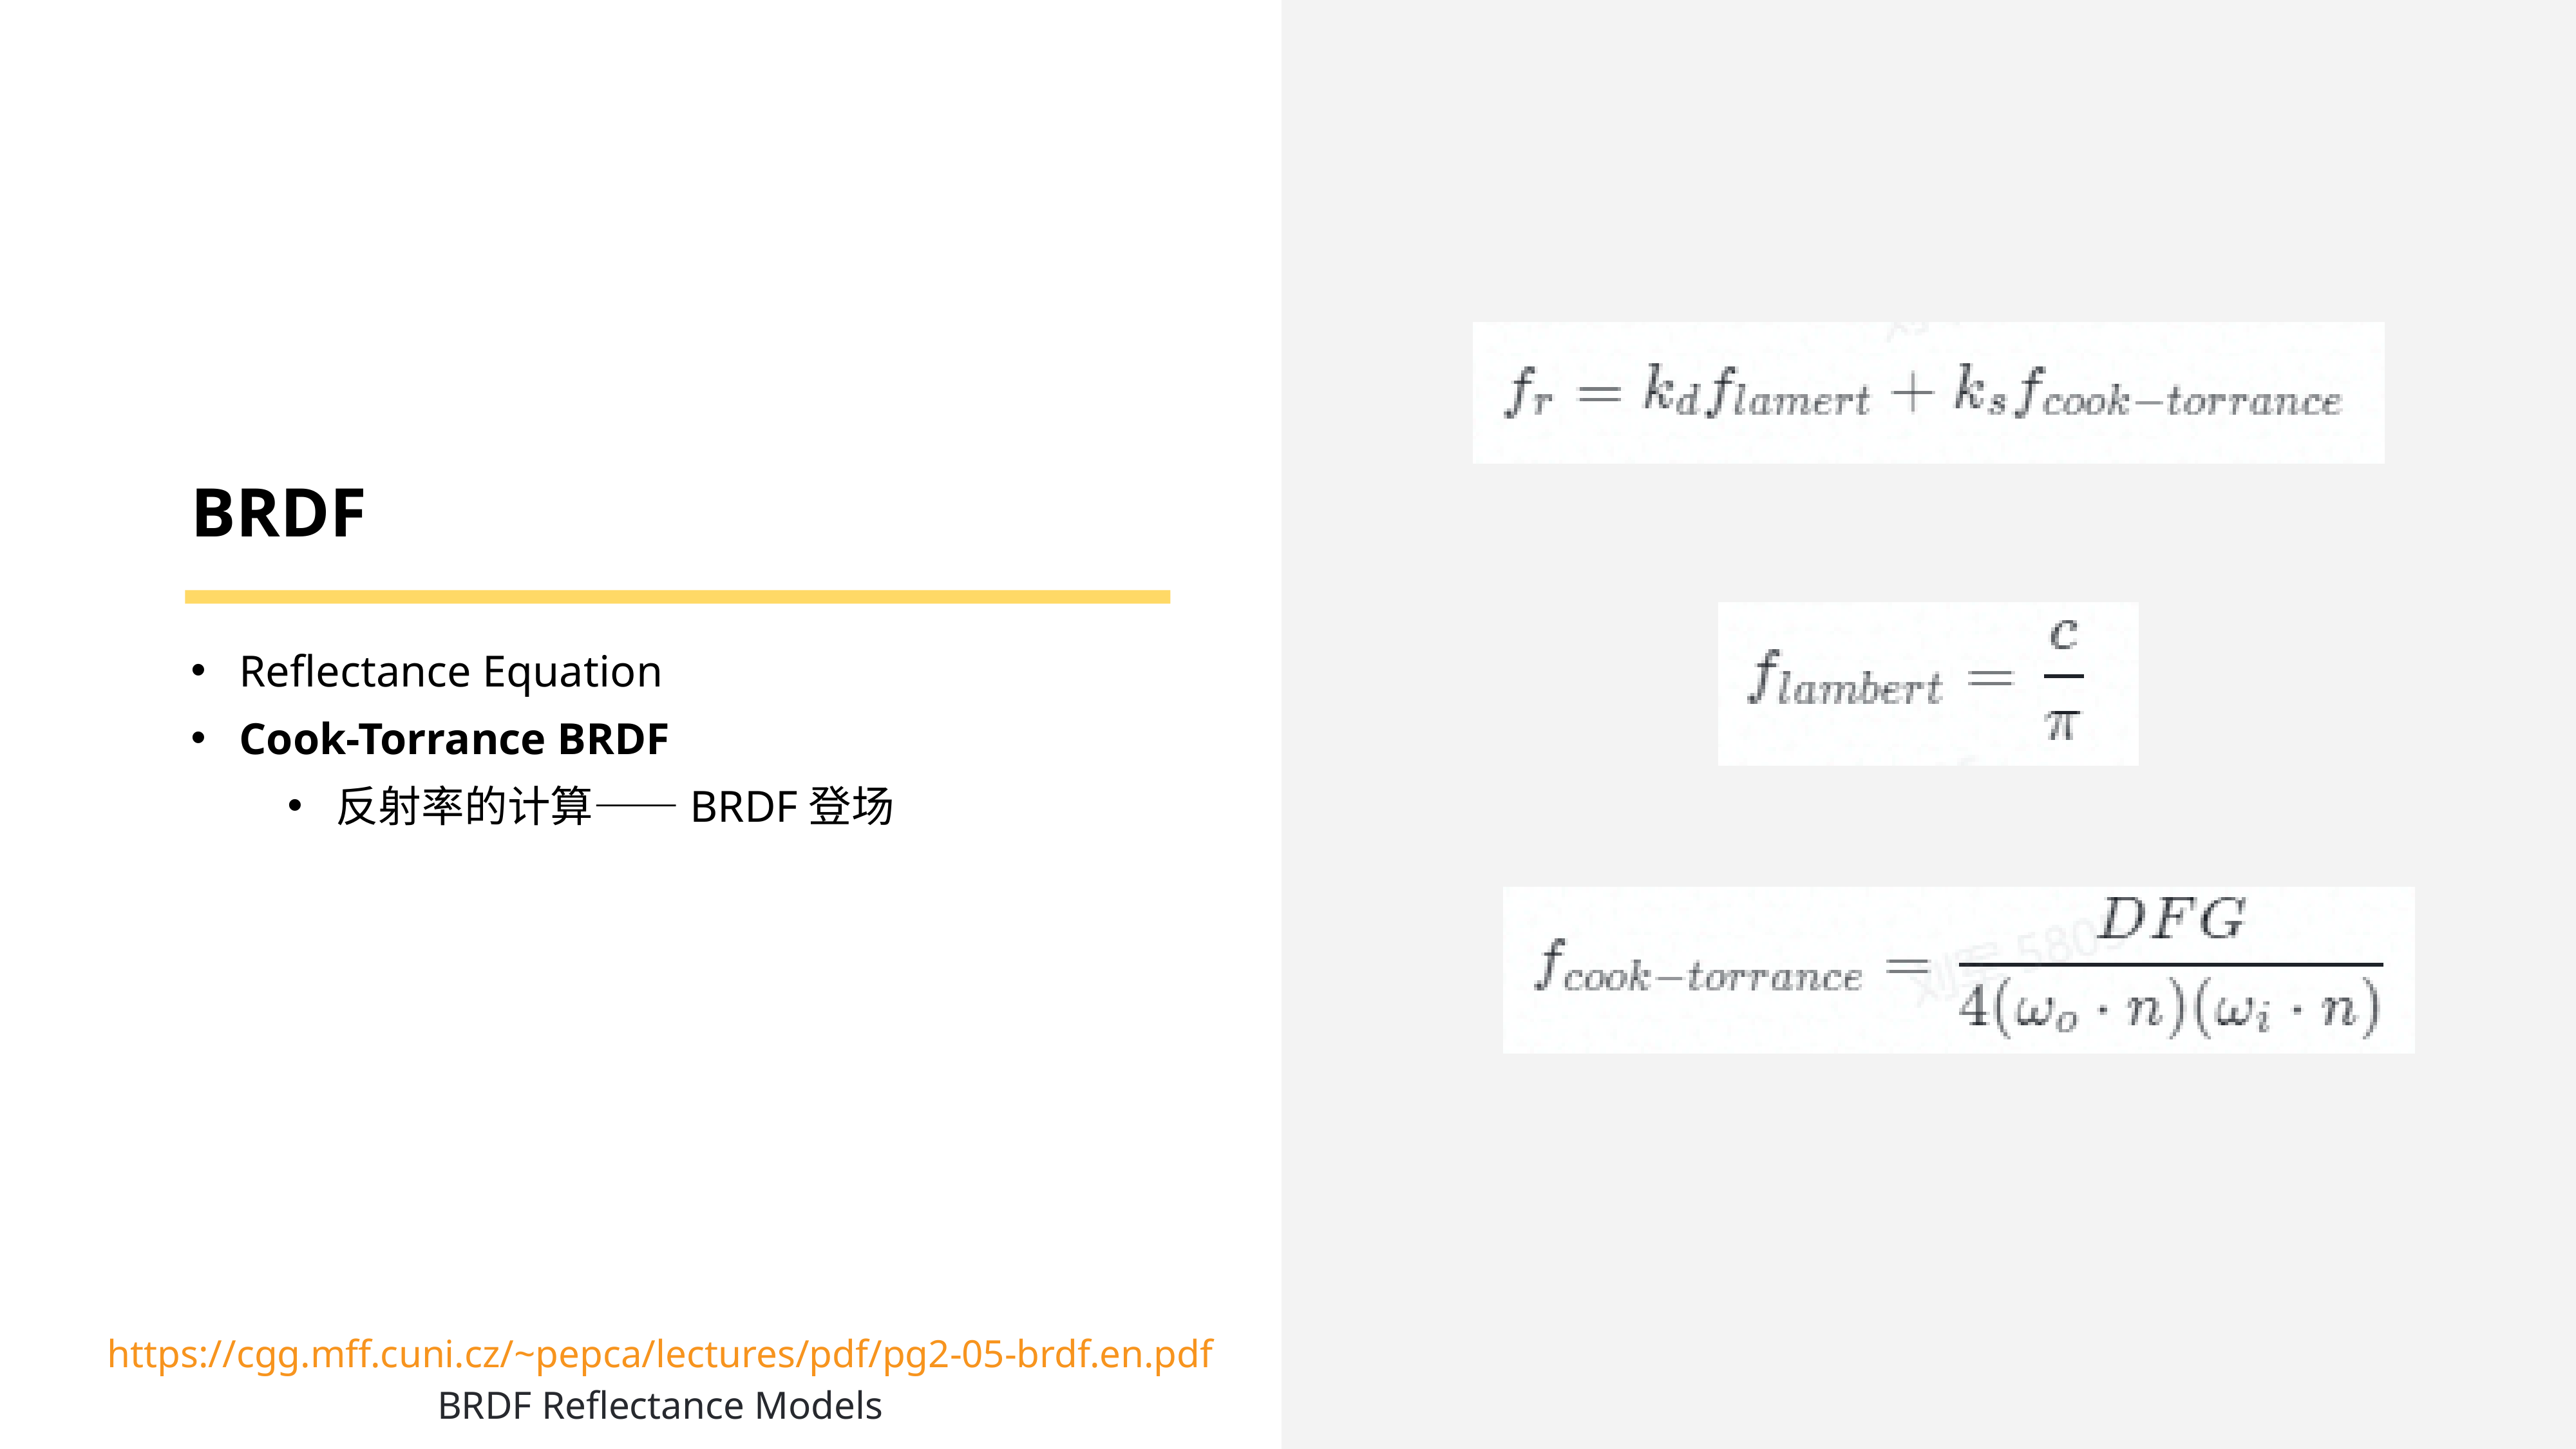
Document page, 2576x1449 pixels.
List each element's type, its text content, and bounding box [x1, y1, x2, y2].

picture [1718, 602, 2139, 766]
text_box https://cgg.mff.cuni.cz/~pepca/lectures/pdf/pg2-05-brdf.en.pdf BRDF Reflectance Models [102, 1325, 1219, 1432]
text_box Reflectance Equation Cook-Torrance BRDF 反射率的计算——BRDF登场 [185, 638, 1171, 904]
text_box [185, 590, 1171, 604]
picture [1503, 887, 2415, 1054]
text_box BRDF [185, 464, 1133, 556]
picture [1473, 321, 2385, 464]
text_box [1281, 0, 2576, 1449]
